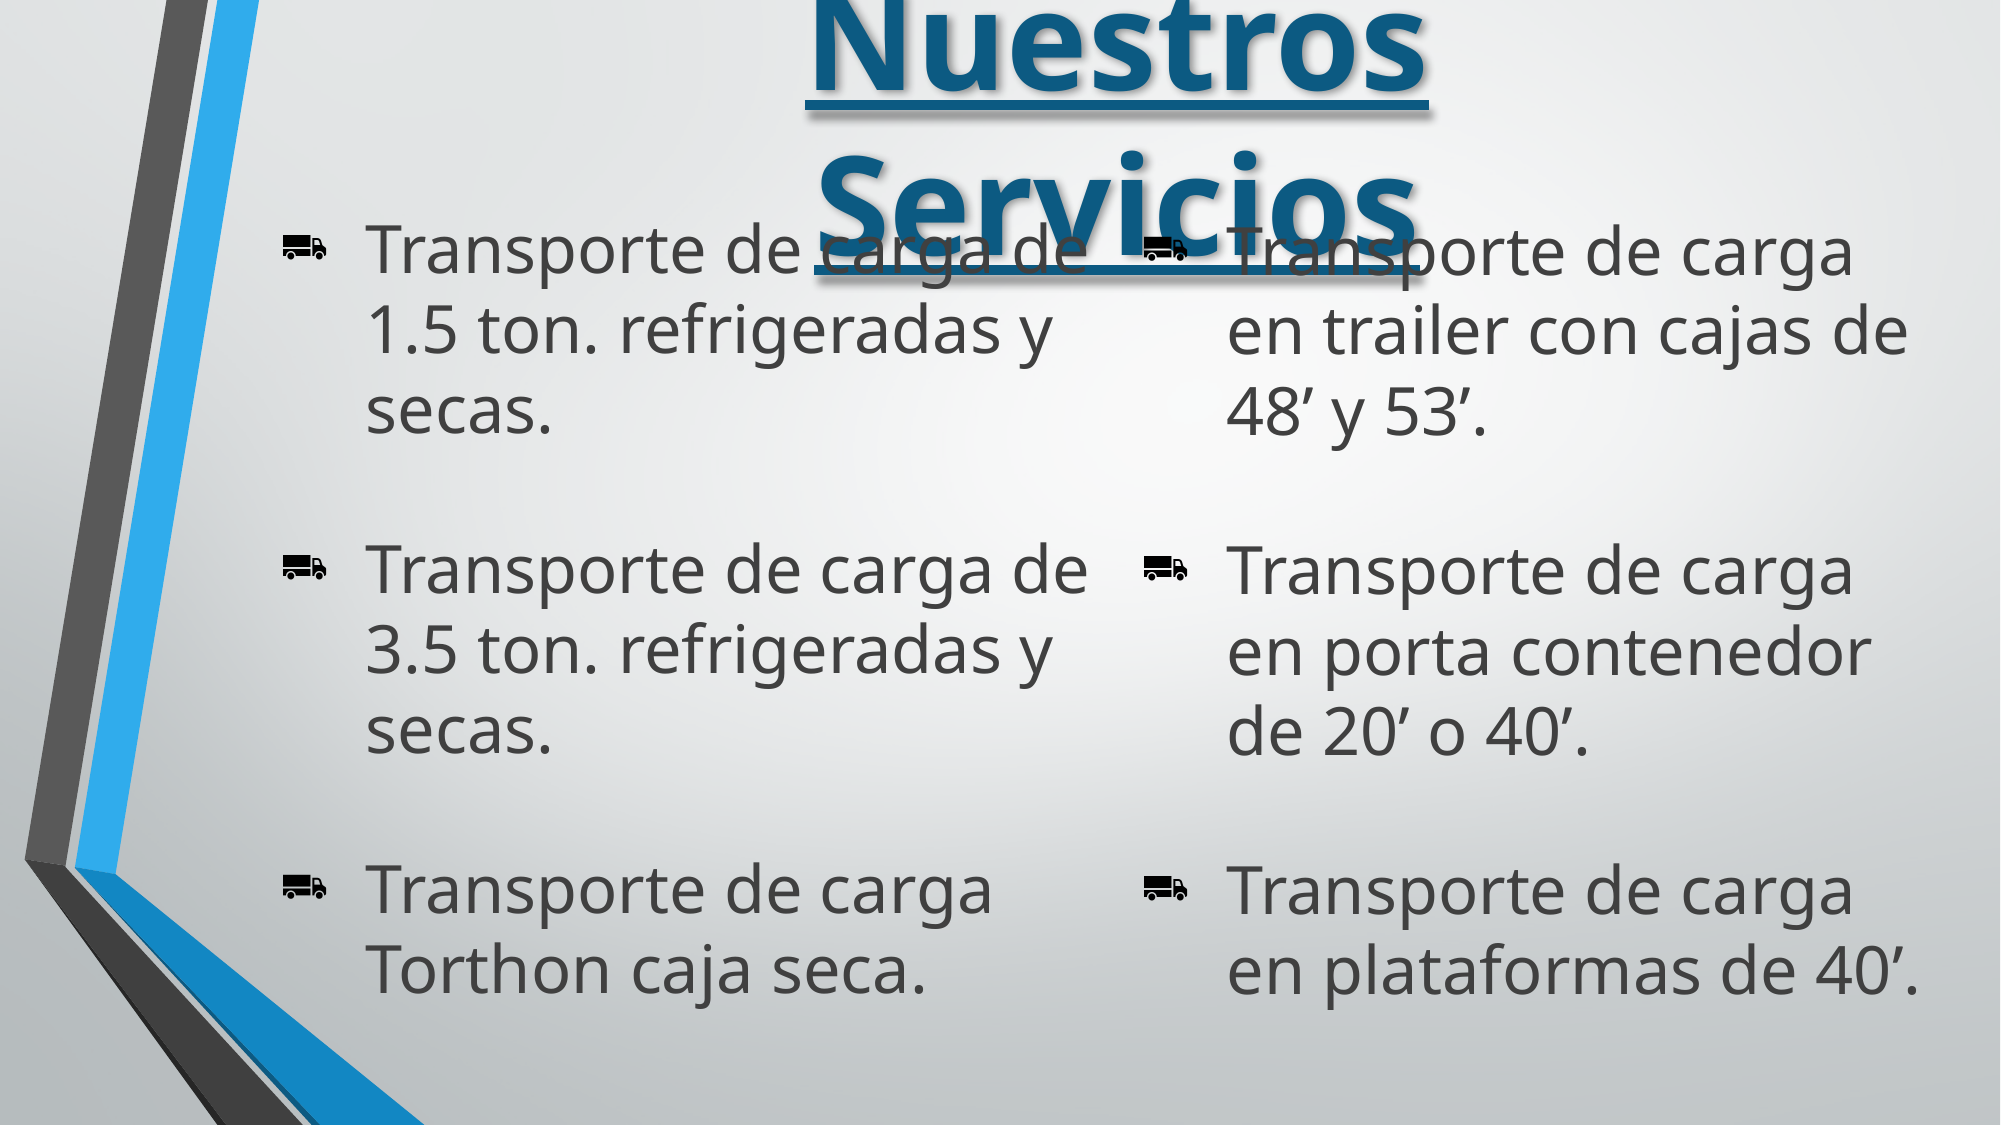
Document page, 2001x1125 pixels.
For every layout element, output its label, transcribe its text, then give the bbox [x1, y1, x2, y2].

picture [1142, 225, 1189, 272]
text_box Transporte de carga de 1.5 ton. refrigeradas y secas. Transporte de carga de 3.5 ton. refrigeradas y secas. Transporte de carga Torthon caja seca. [266, 199, 1145, 1059]
picture [281, 543, 328, 591]
picture [281, 223, 328, 271]
picture [1142, 544, 1189, 592]
picture [281, 863, 328, 910]
picture [1142, 864, 1189, 912]
text_box Transporte de carga en trailer con cajas de 48’ y 53’. Transporte de carga en porta contenedor de 20’ o 40’. Transporte de carga en plataformas de 40’. [1127, 201, 1957, 1061]
text_box Nuestros Servicios [485, 52, 1750, 183]
